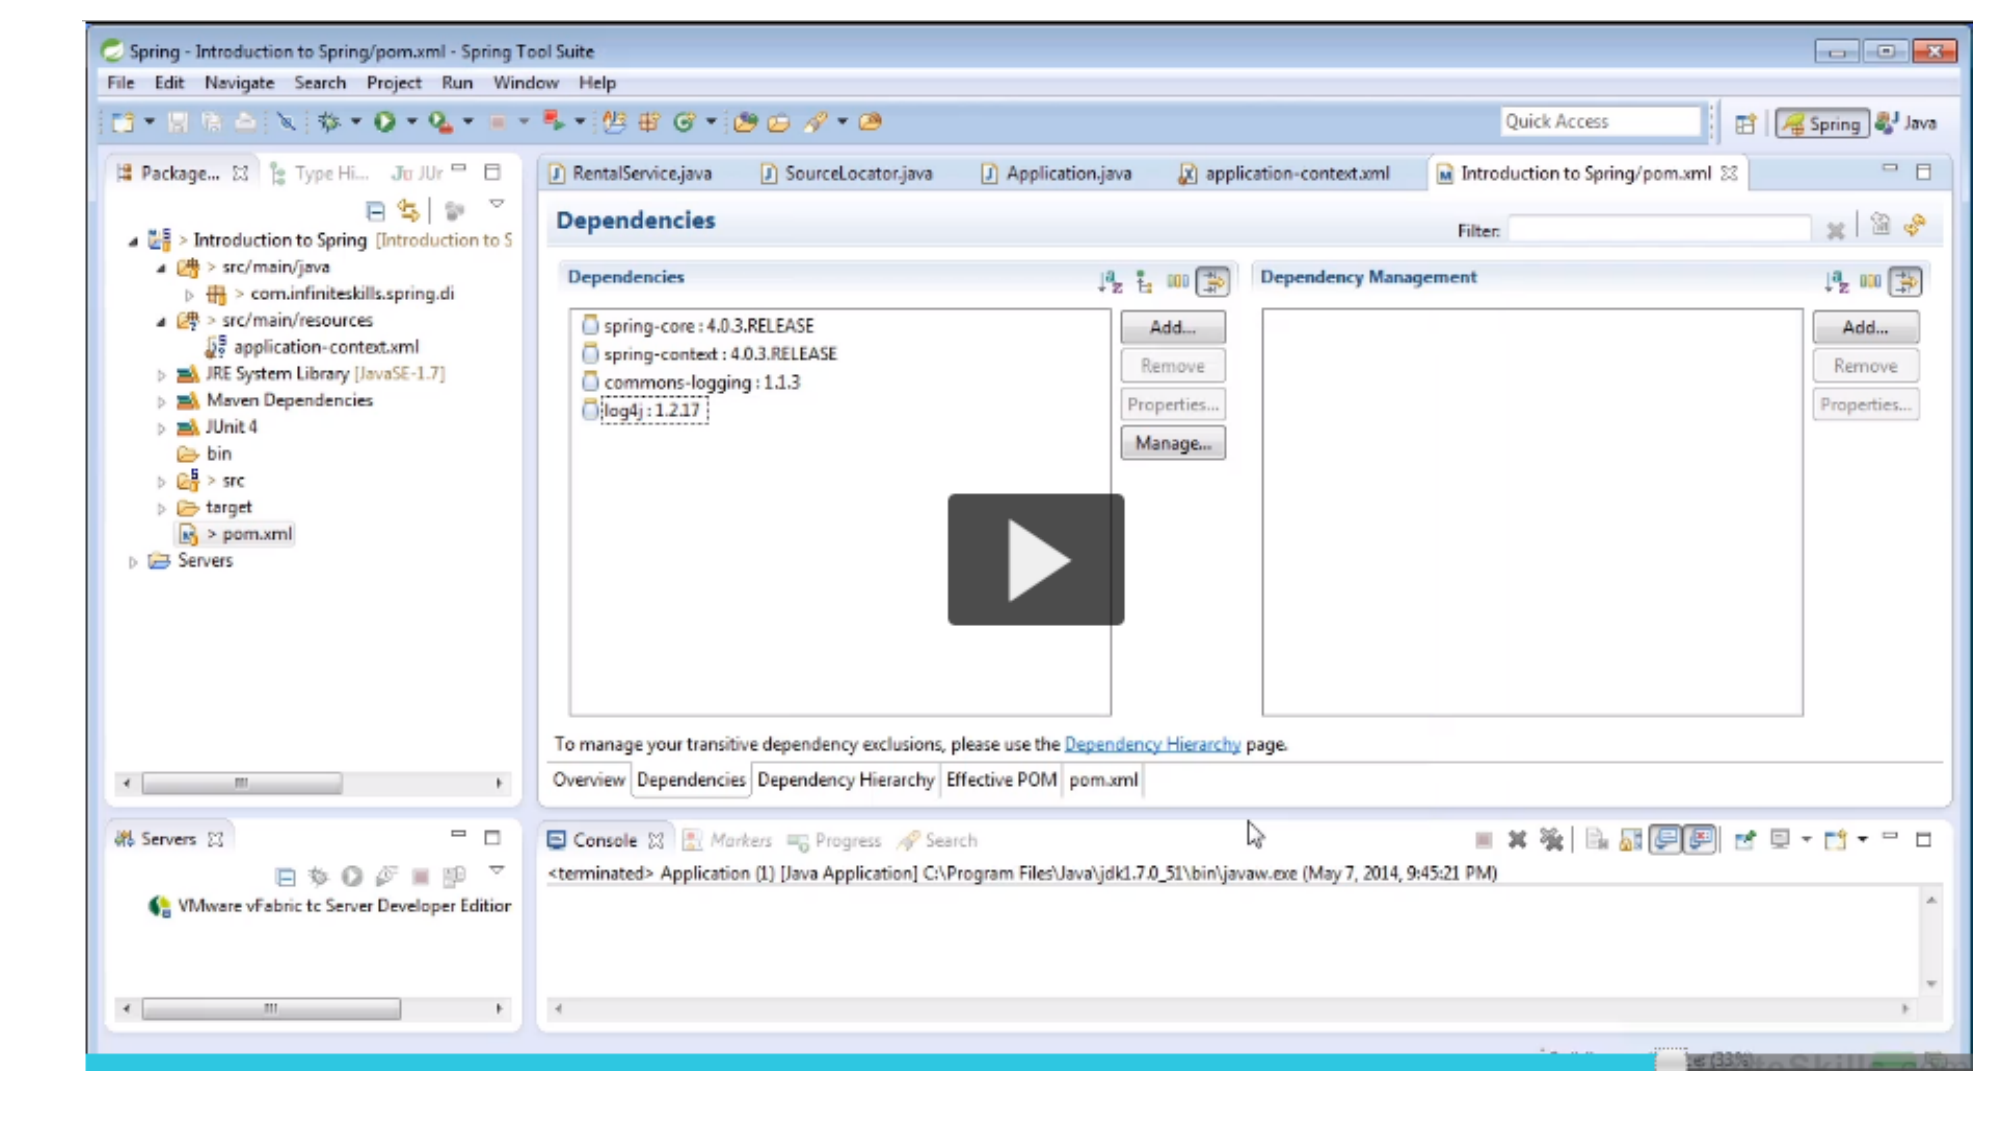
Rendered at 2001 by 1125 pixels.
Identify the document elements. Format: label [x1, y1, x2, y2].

list [81, 20, 1973, 1071]
